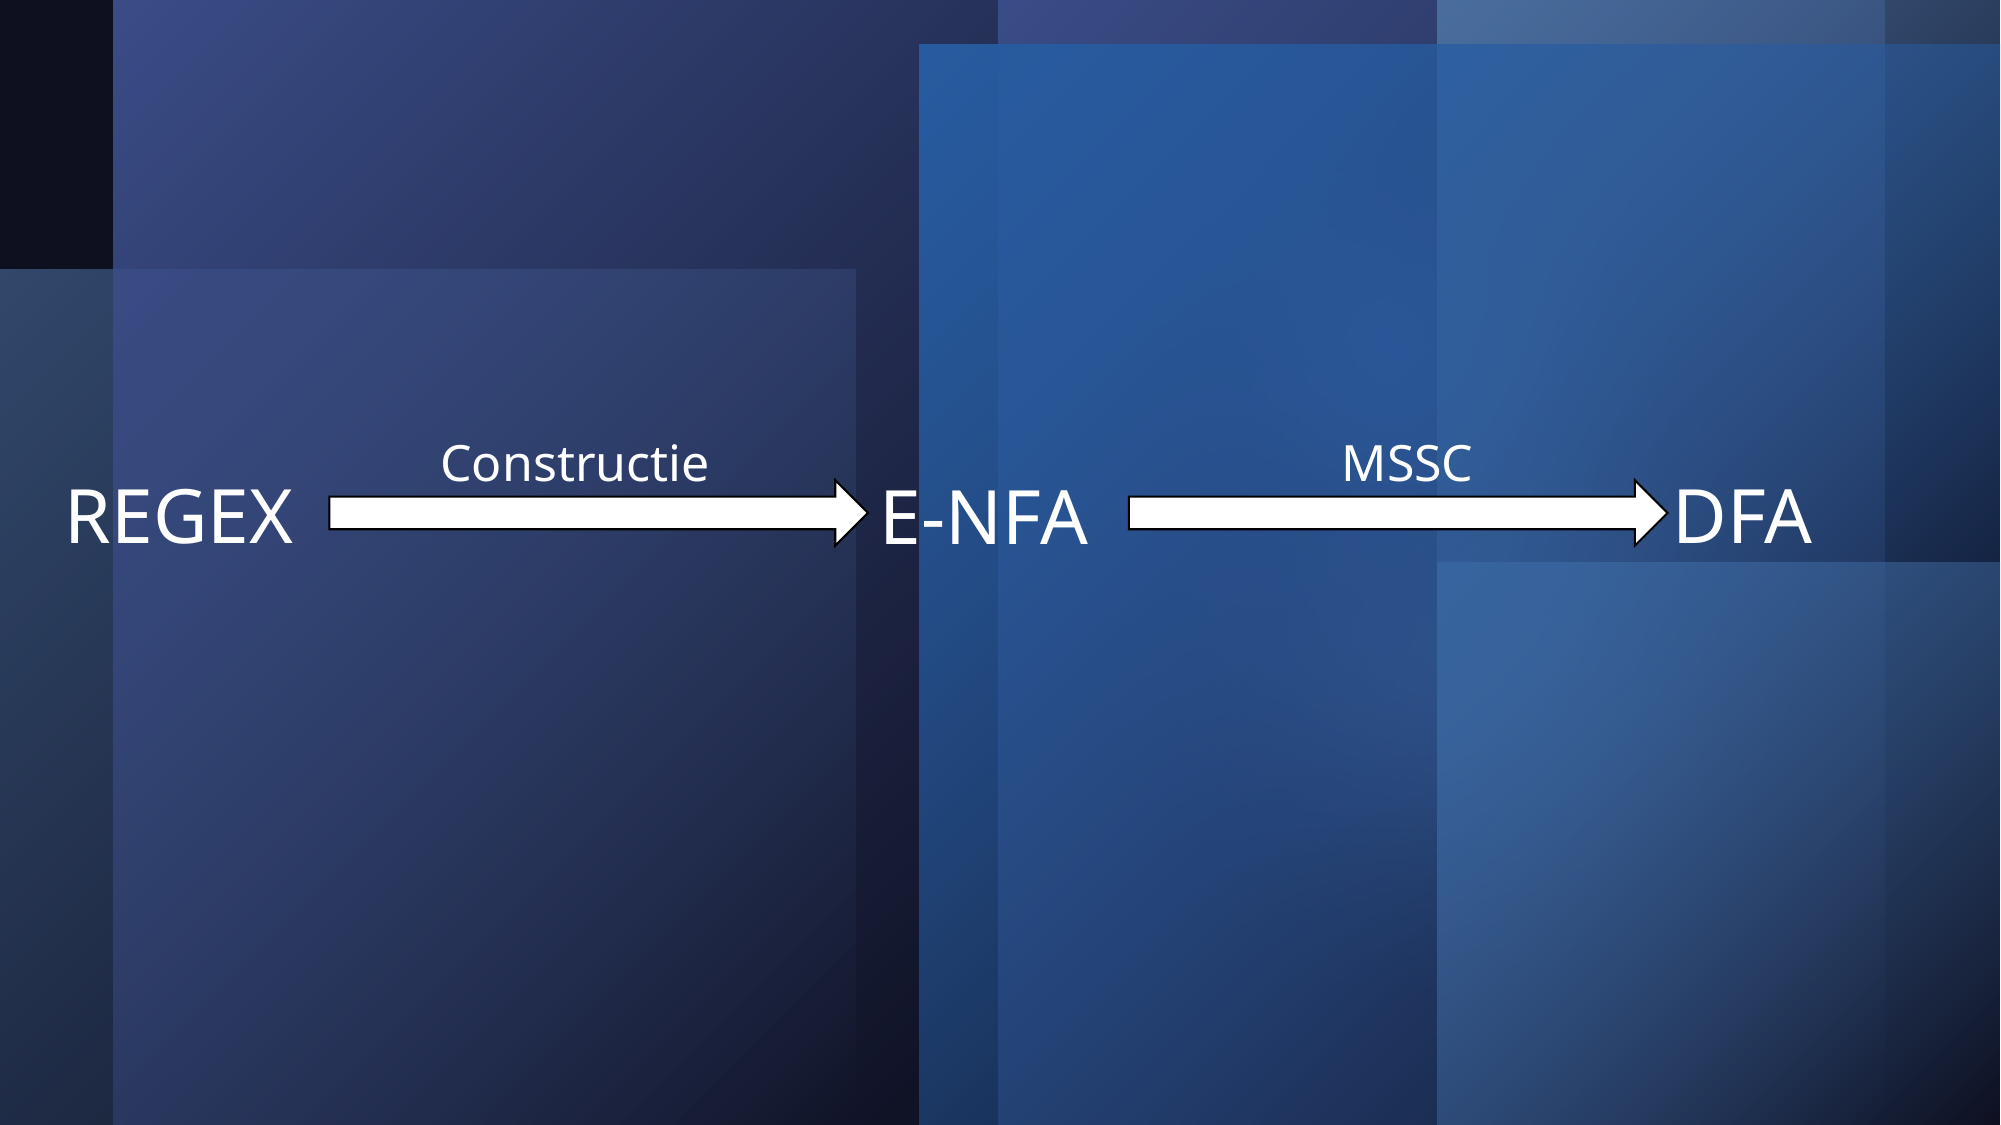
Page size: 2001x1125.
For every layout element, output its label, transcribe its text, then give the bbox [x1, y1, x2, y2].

text_box MSSC [1326, 423, 1518, 495]
text_box E-NFA [865, 461, 1129, 567]
text_box REGEX [49, 460, 322, 566]
text_box DFA [1657, 460, 1849, 566]
text_box [1127, 477, 1670, 549]
text_box Constructie [425, 423, 726, 495]
text_box [328, 477, 870, 549]
